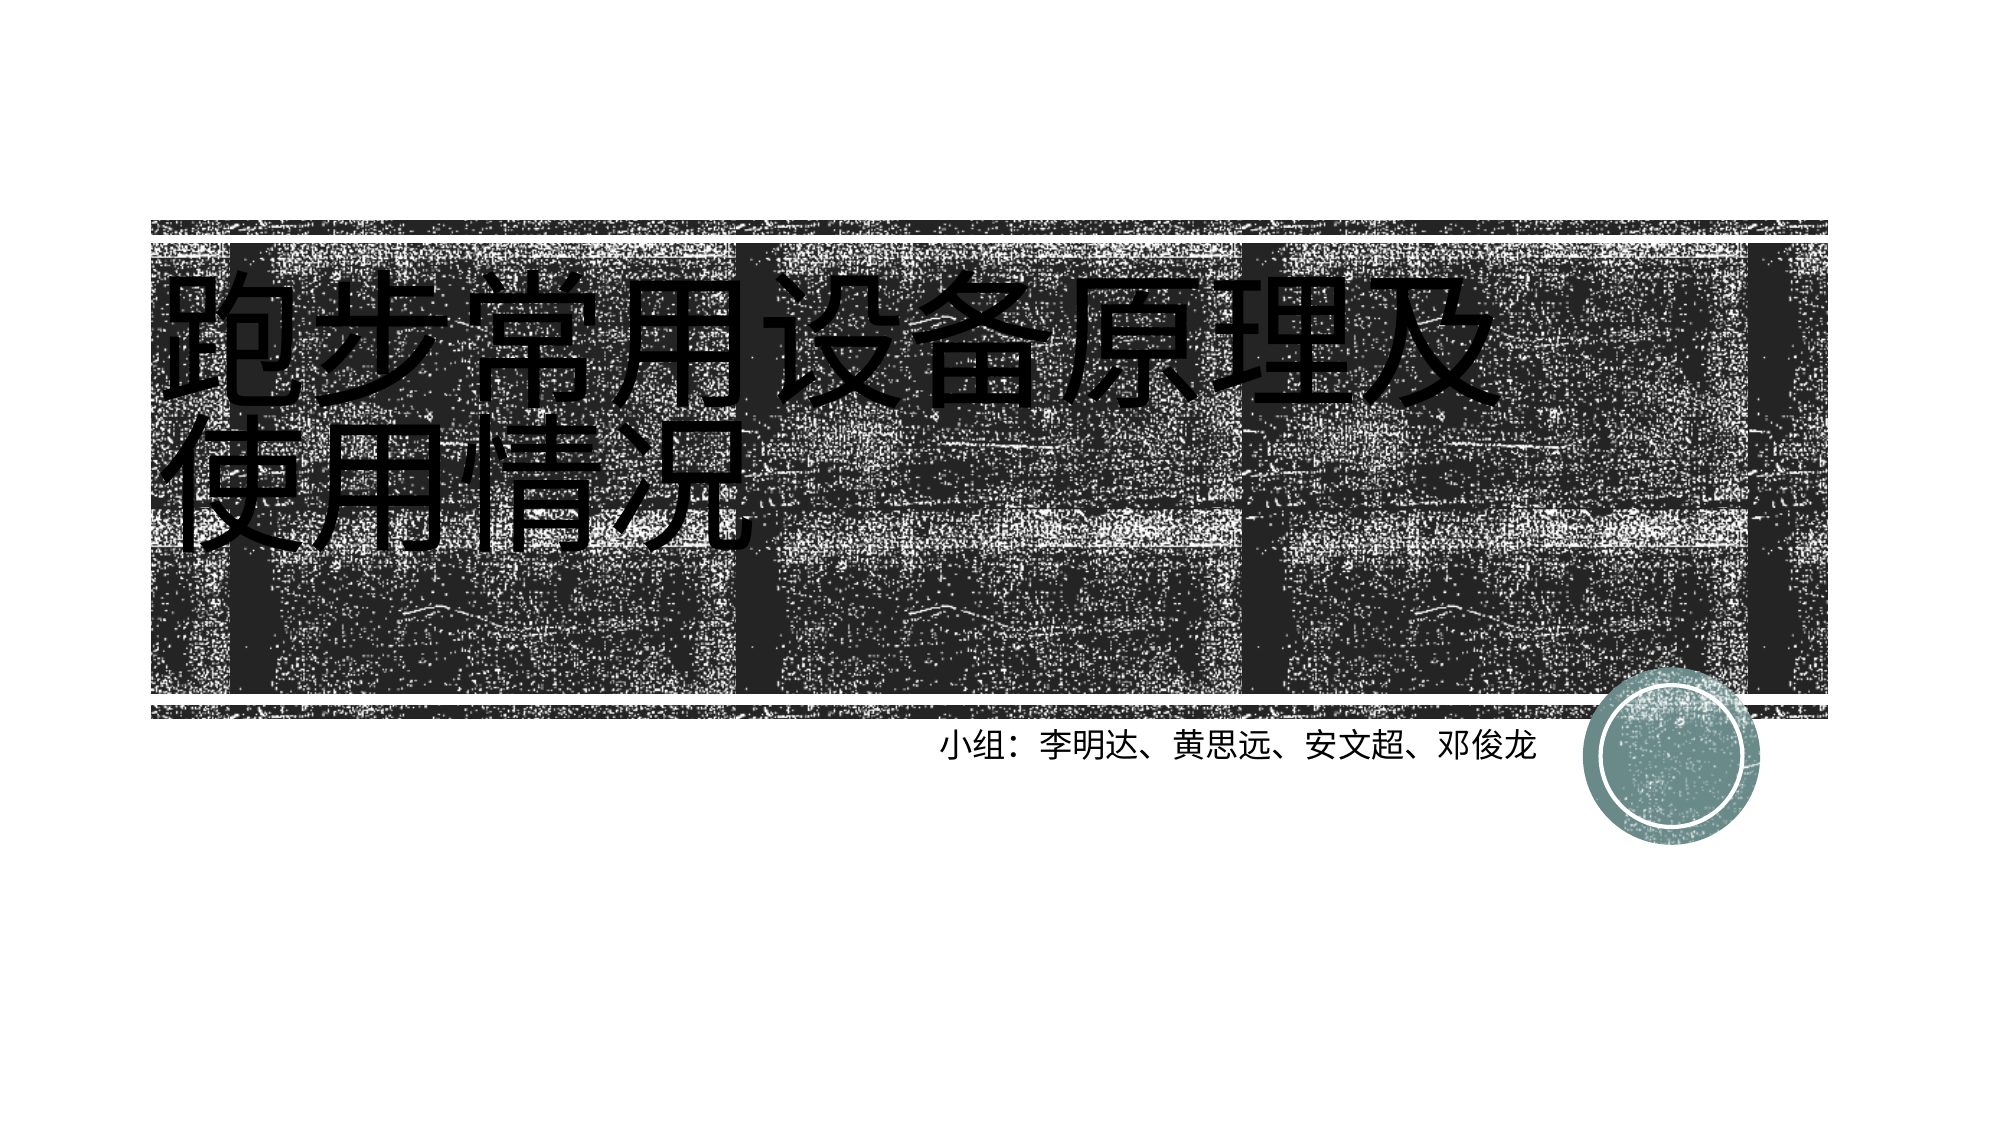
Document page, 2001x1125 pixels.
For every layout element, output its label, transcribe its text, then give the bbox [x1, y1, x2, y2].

subtitle 小组：李明达、黄思远、安文超、邓俊龙 [896, 720, 1554, 795]
title 跑步常用设备原理及 使用情况 [142, 151, 1526, 699]
